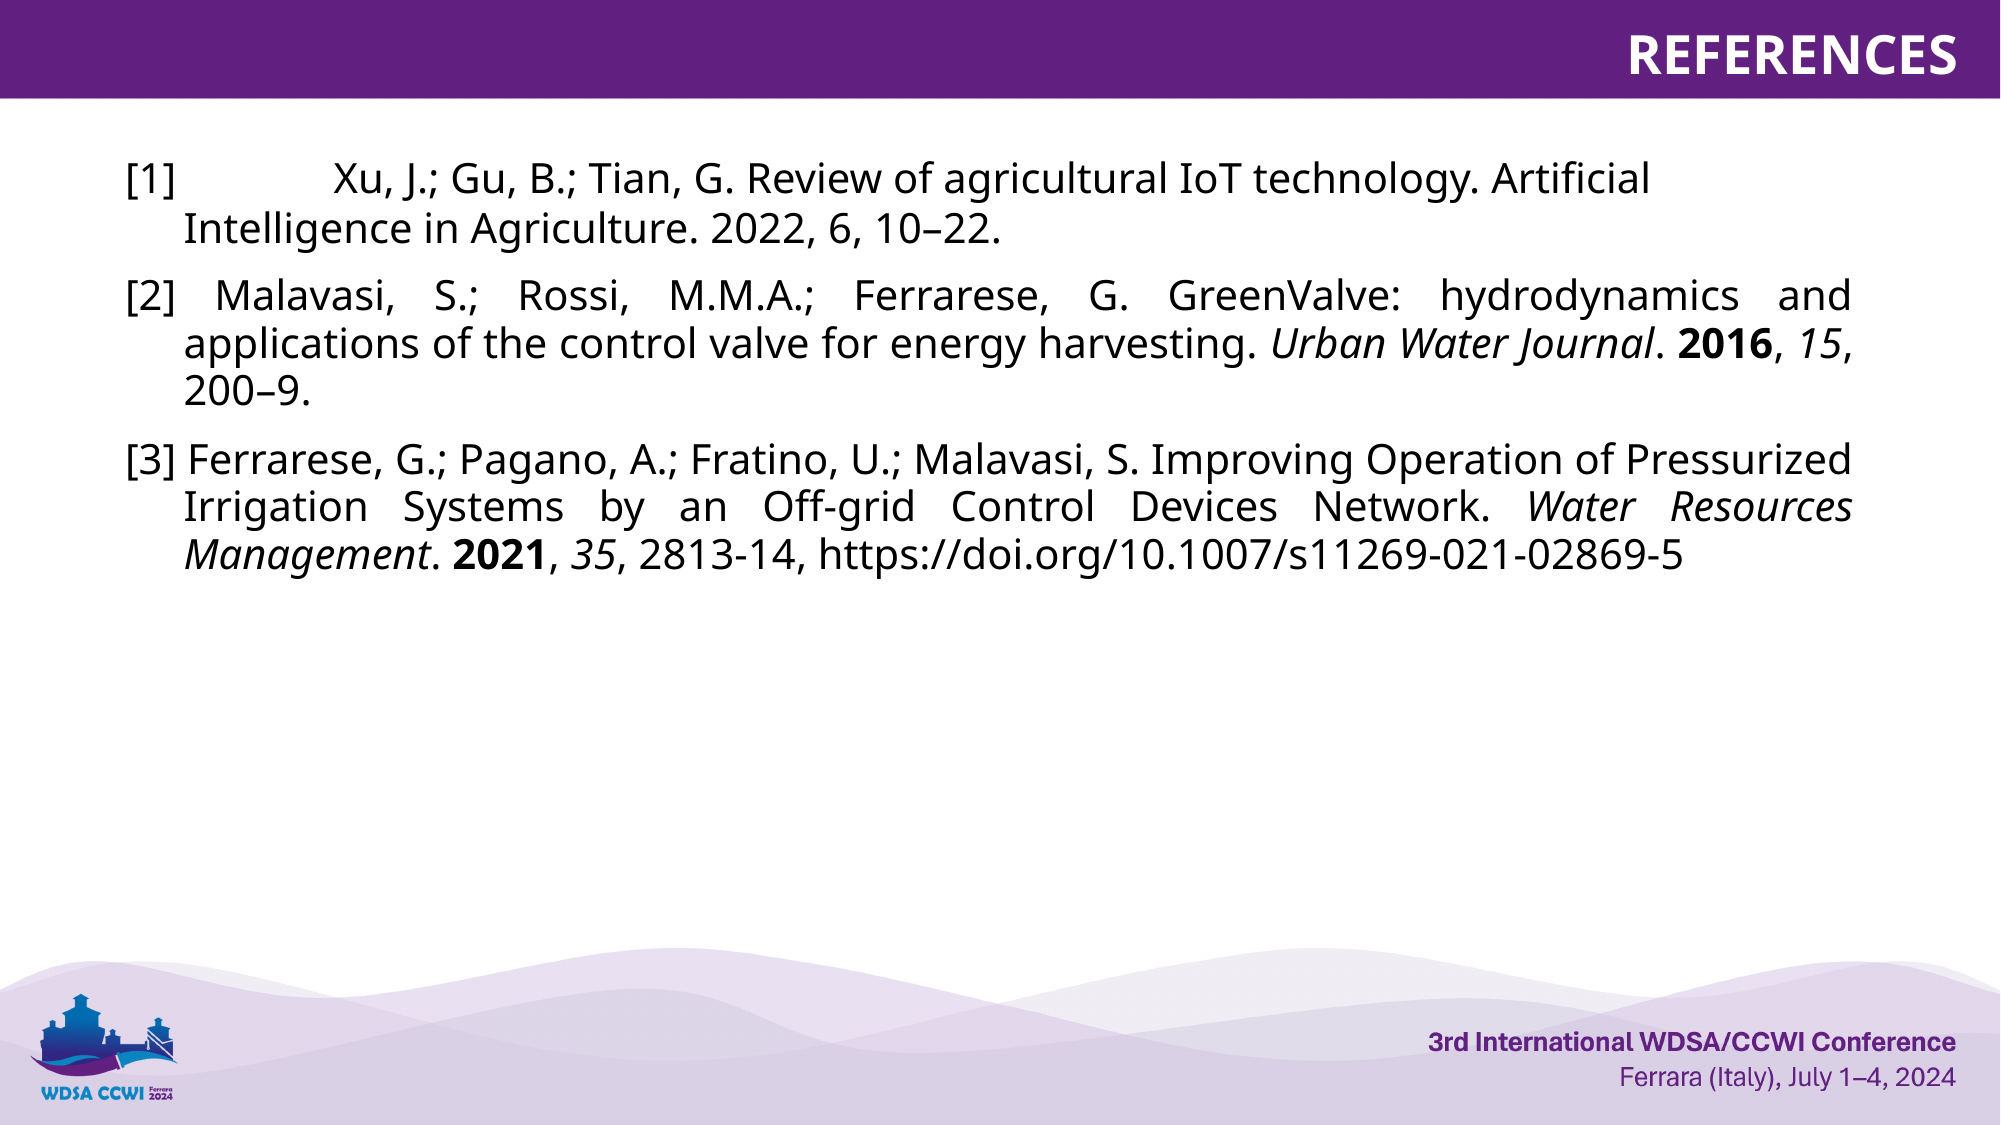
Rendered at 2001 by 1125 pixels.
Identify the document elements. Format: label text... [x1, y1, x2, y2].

picture [0, 0, 2001, 1125]
subtitle [1] Xu, J.; Gu, B.; Tian, G. Review of agricultural IoT technology. Artificial Intelligence in Agriculture. 2022, 6, 10–22. [2] Malavasi, S.; Rossi, M.M.A.; Ferrarese, G. GreenValve: hydrodynamics and applications of the control valve for energy harvesting. Urban Water Journal. 2016, 15, 200–9. [3] Ferrarese, G.; Pagano, A.; Fratino, U.; Malavasi, S. Improving Operation of Pressurized Irrigation Systems by an Off-grid Control Devices Network. Water Resources Management. 2021, 35, 2813-14, https://doi.org/10.1007/s11269-021-02869-5 [109, 144, 1869, 894]
text_box REFERENCES [29, 0, 1974, 93]
